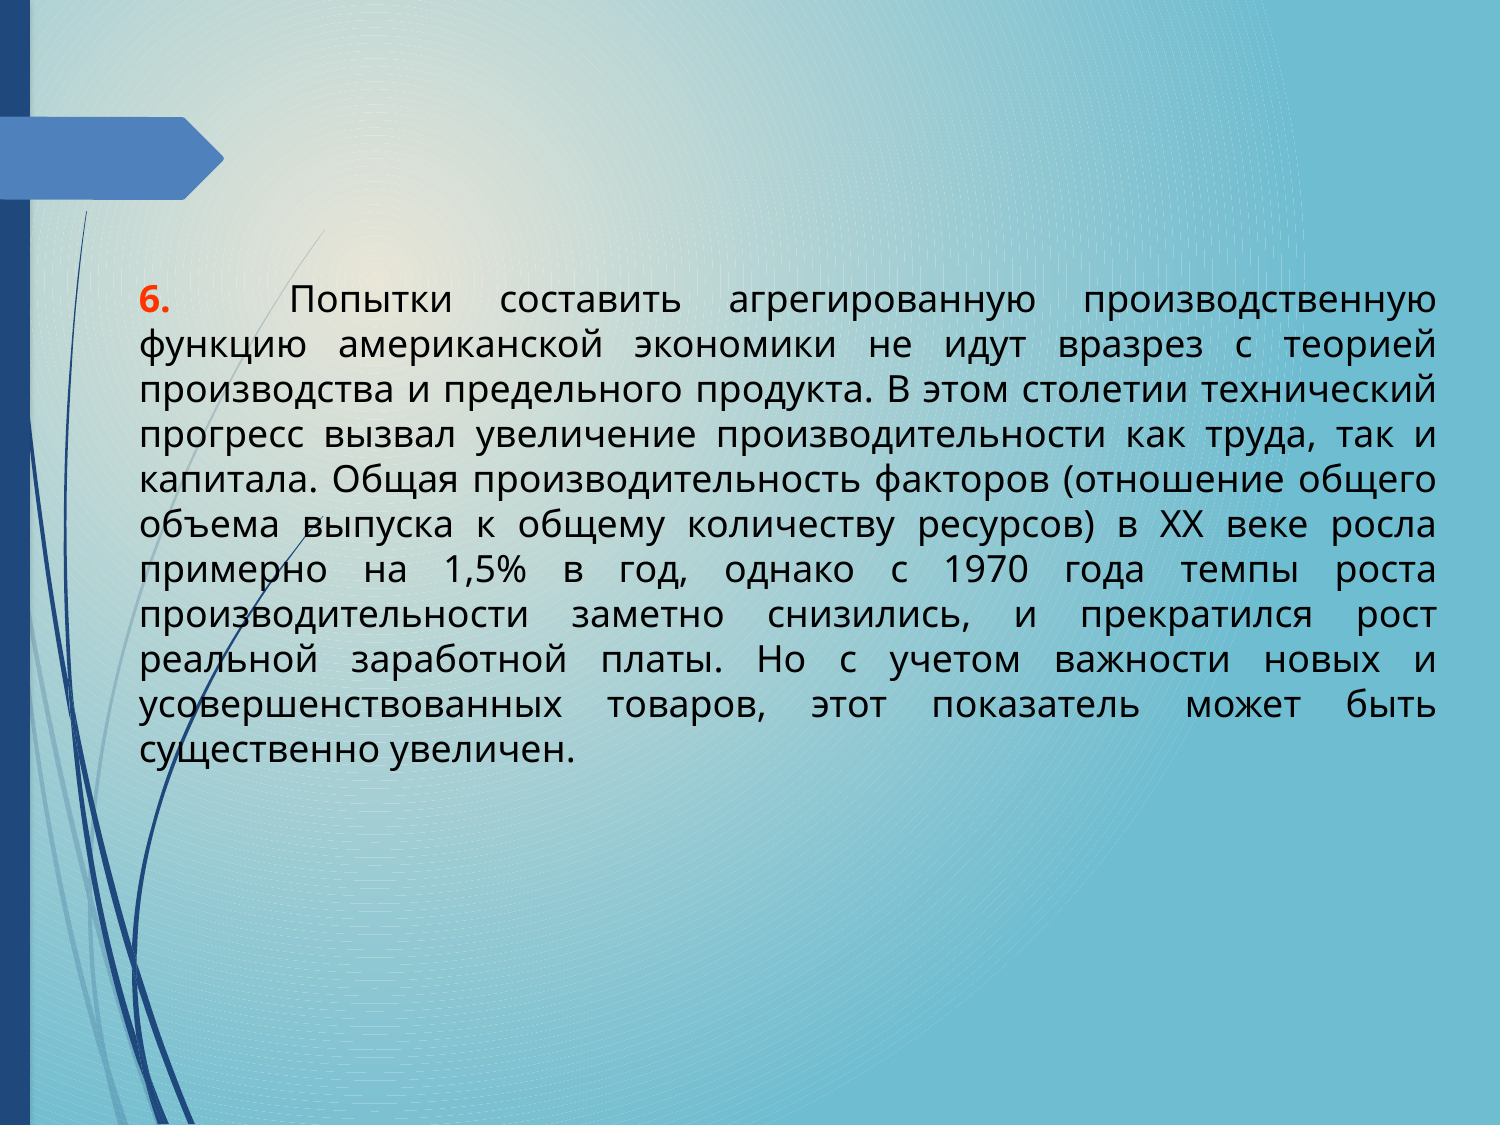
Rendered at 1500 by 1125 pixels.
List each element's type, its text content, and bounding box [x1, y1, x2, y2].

text_box 6. Попытки составить агрегированную производственную функцию американской экономики не идут вразрез с теорией производства и предельного продукта. В этом столетии технический прогресс вызвал увеличение производительности как труда, так и капитала. Общая производительность факторов (отношение общего объема выпуска к общему количеству ресурсов) в XX веке росла примерно на 1,5% в год, однако с 1970 года темпы роста производительности заметно снизились, и прекратился рост реальной заработной платы. Но с учетом важности новых и усовершенствованных товаров, этот показатель может быть существенно увеличен. [123, 267, 1453, 777]
